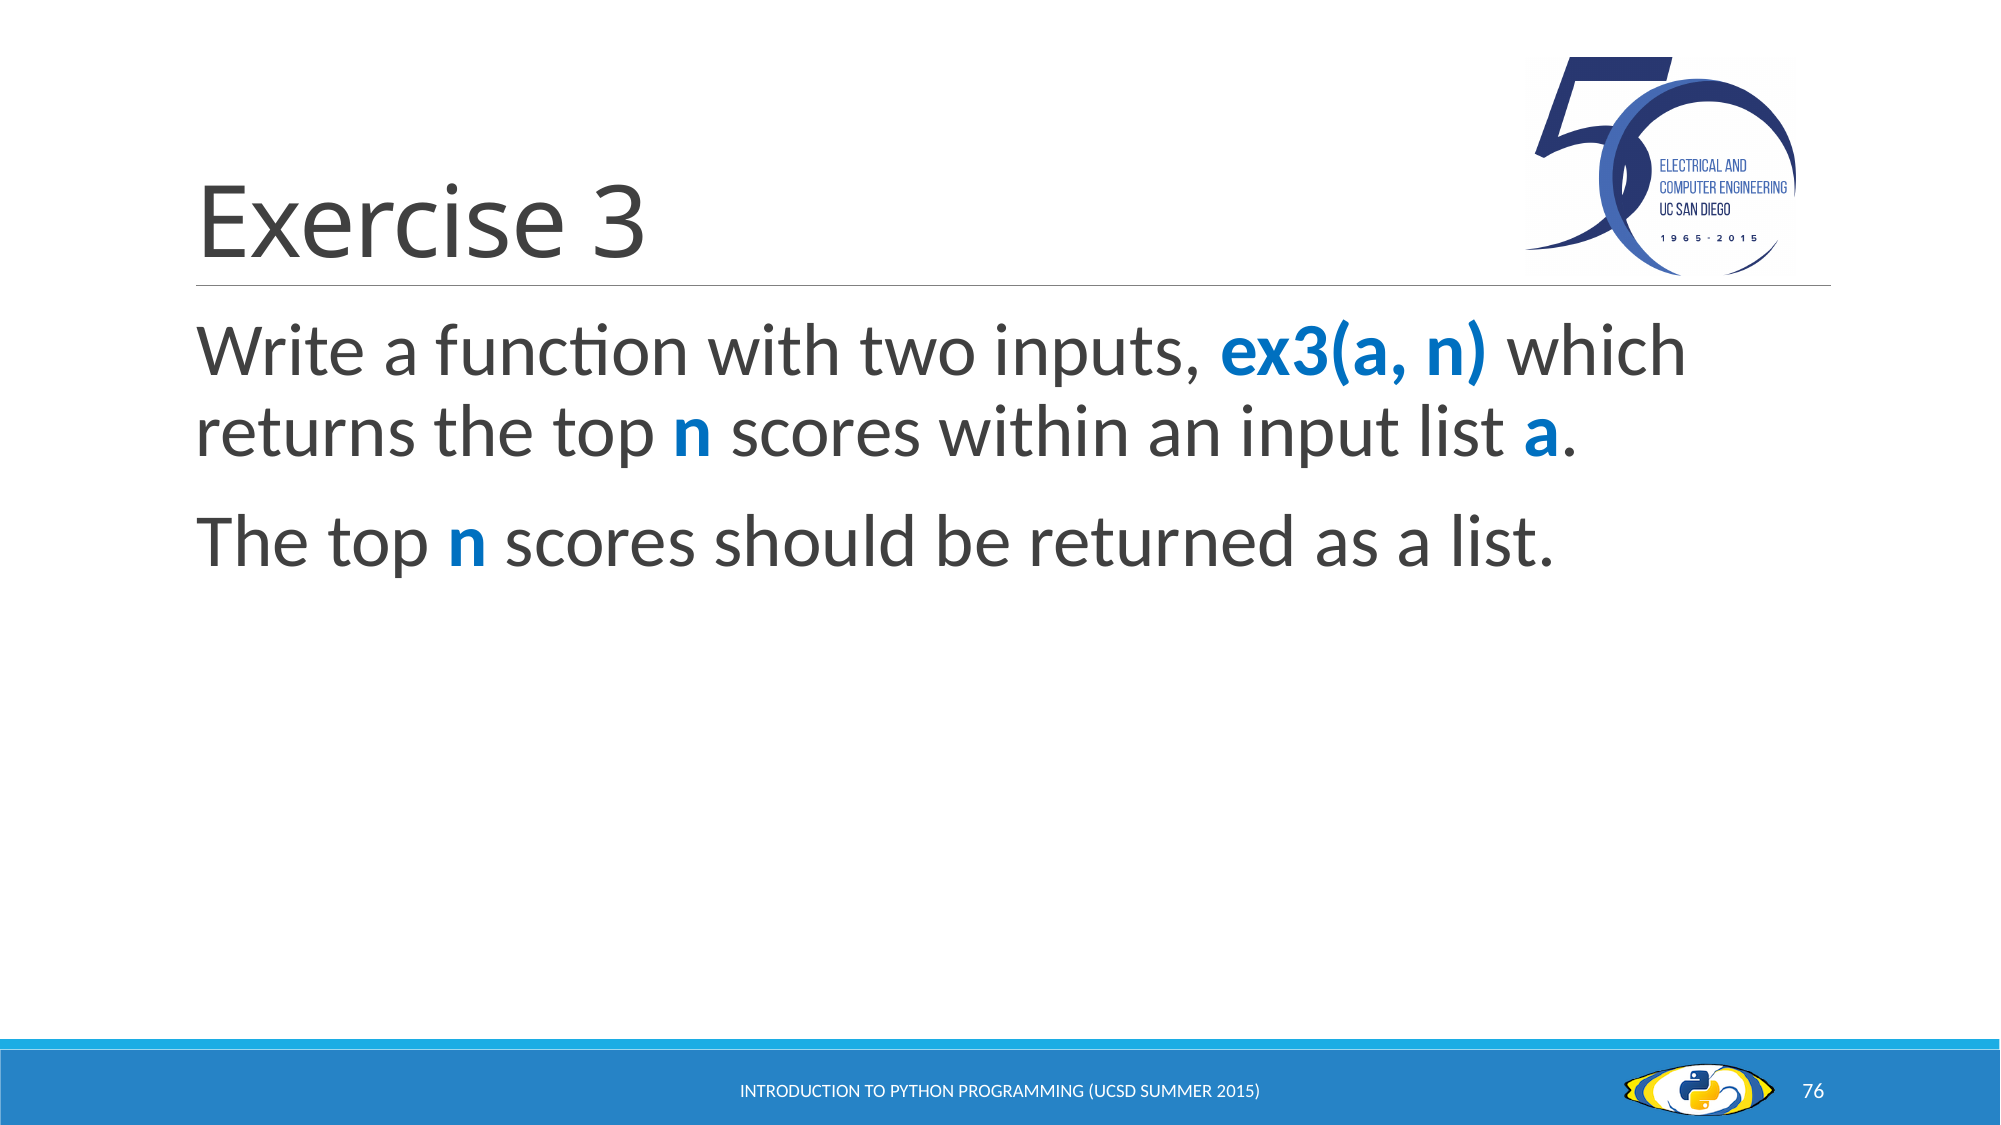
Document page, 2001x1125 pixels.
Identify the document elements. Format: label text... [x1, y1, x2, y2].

title Exercise 3 [180, 47, 1830, 285]
footer Introduction to Python Programming (UCSD Summer 2015) [604, 1059, 1396, 1120]
slide_number 76 [1624, 1059, 1840, 1120]
list Write a function with two inputs, ex3(a, n) which returns the top n scores within an input list a. The top n scores should be returned as a list. [180, 302, 1830, 963]
